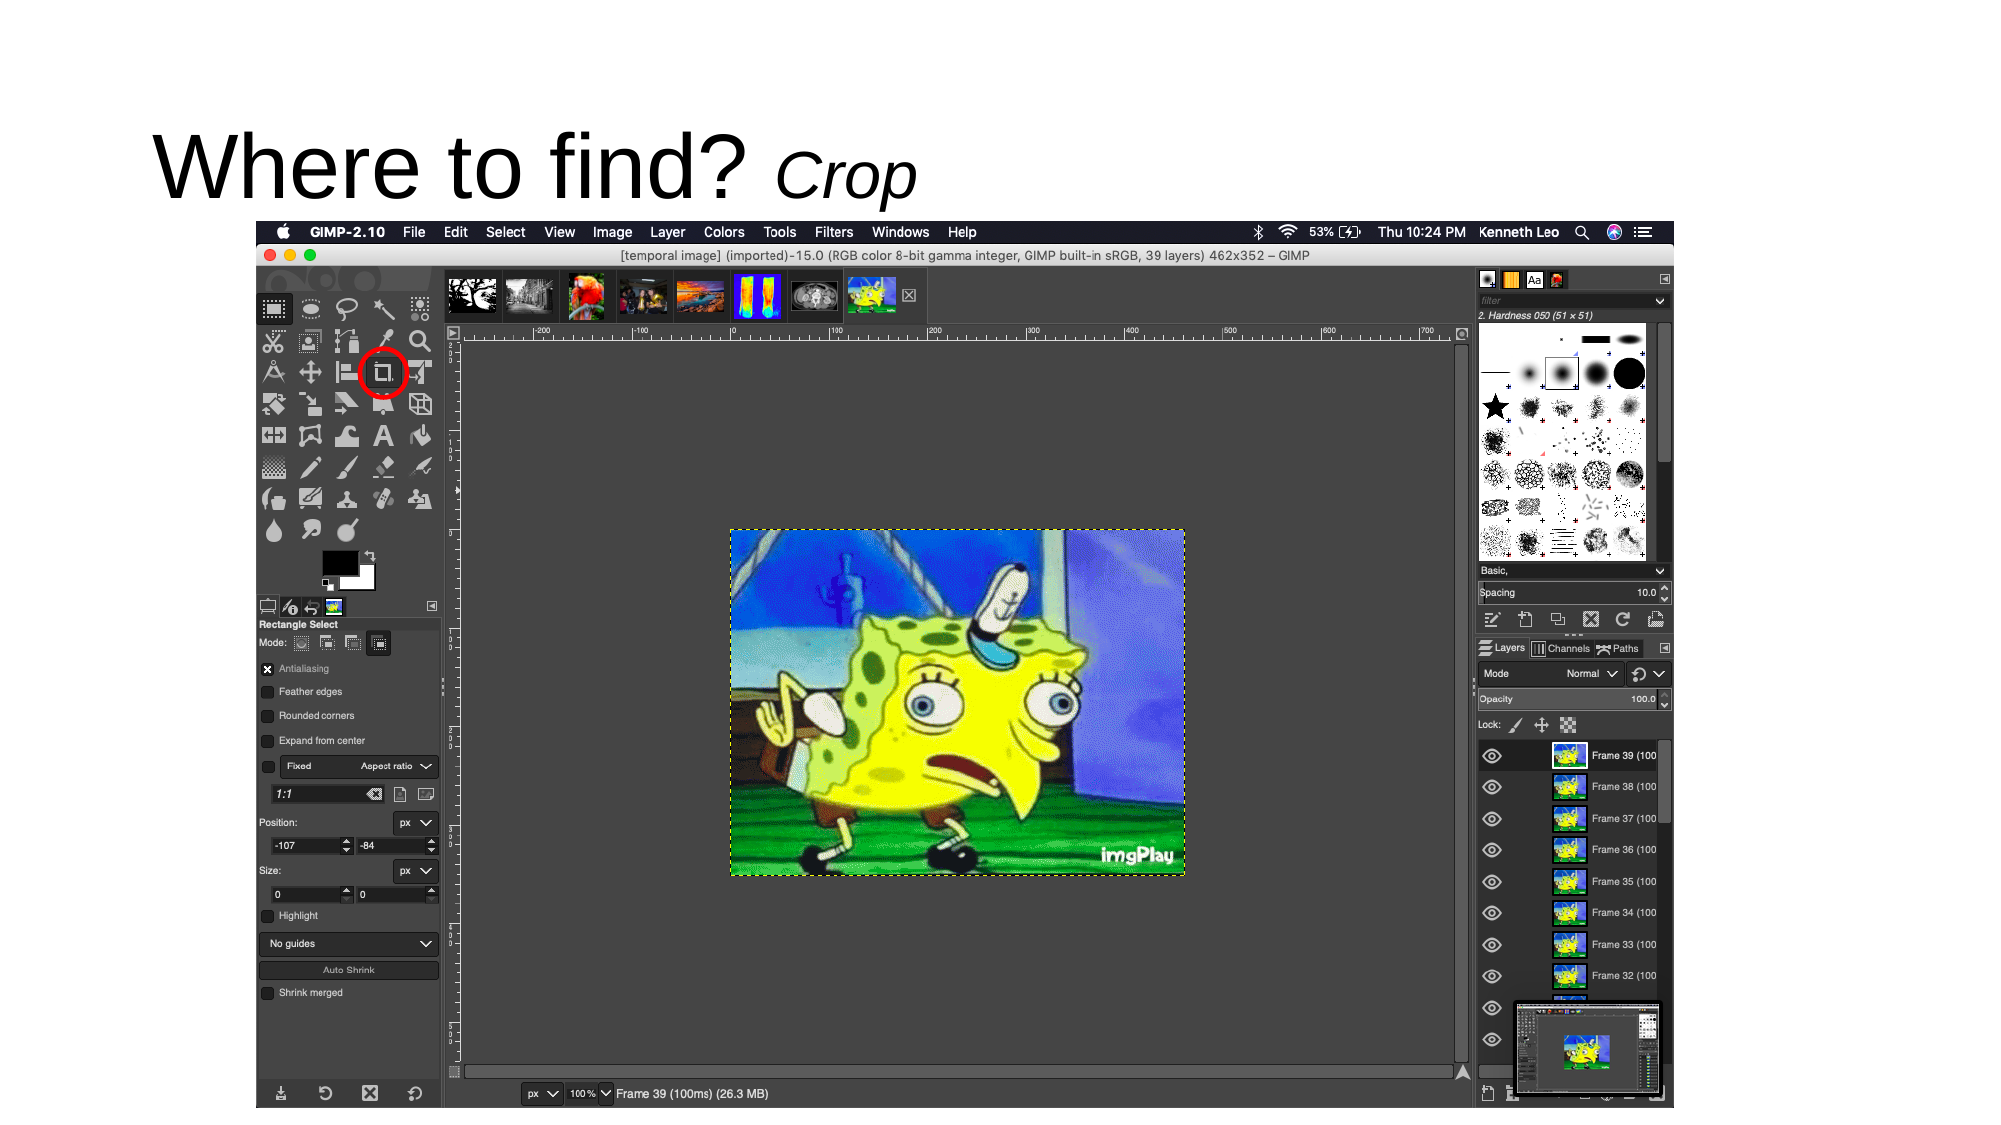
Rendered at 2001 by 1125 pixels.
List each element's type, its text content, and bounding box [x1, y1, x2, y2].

picture [256, 221, 1674, 1108]
title Where to find? Crop [137, 59, 1863, 278]
